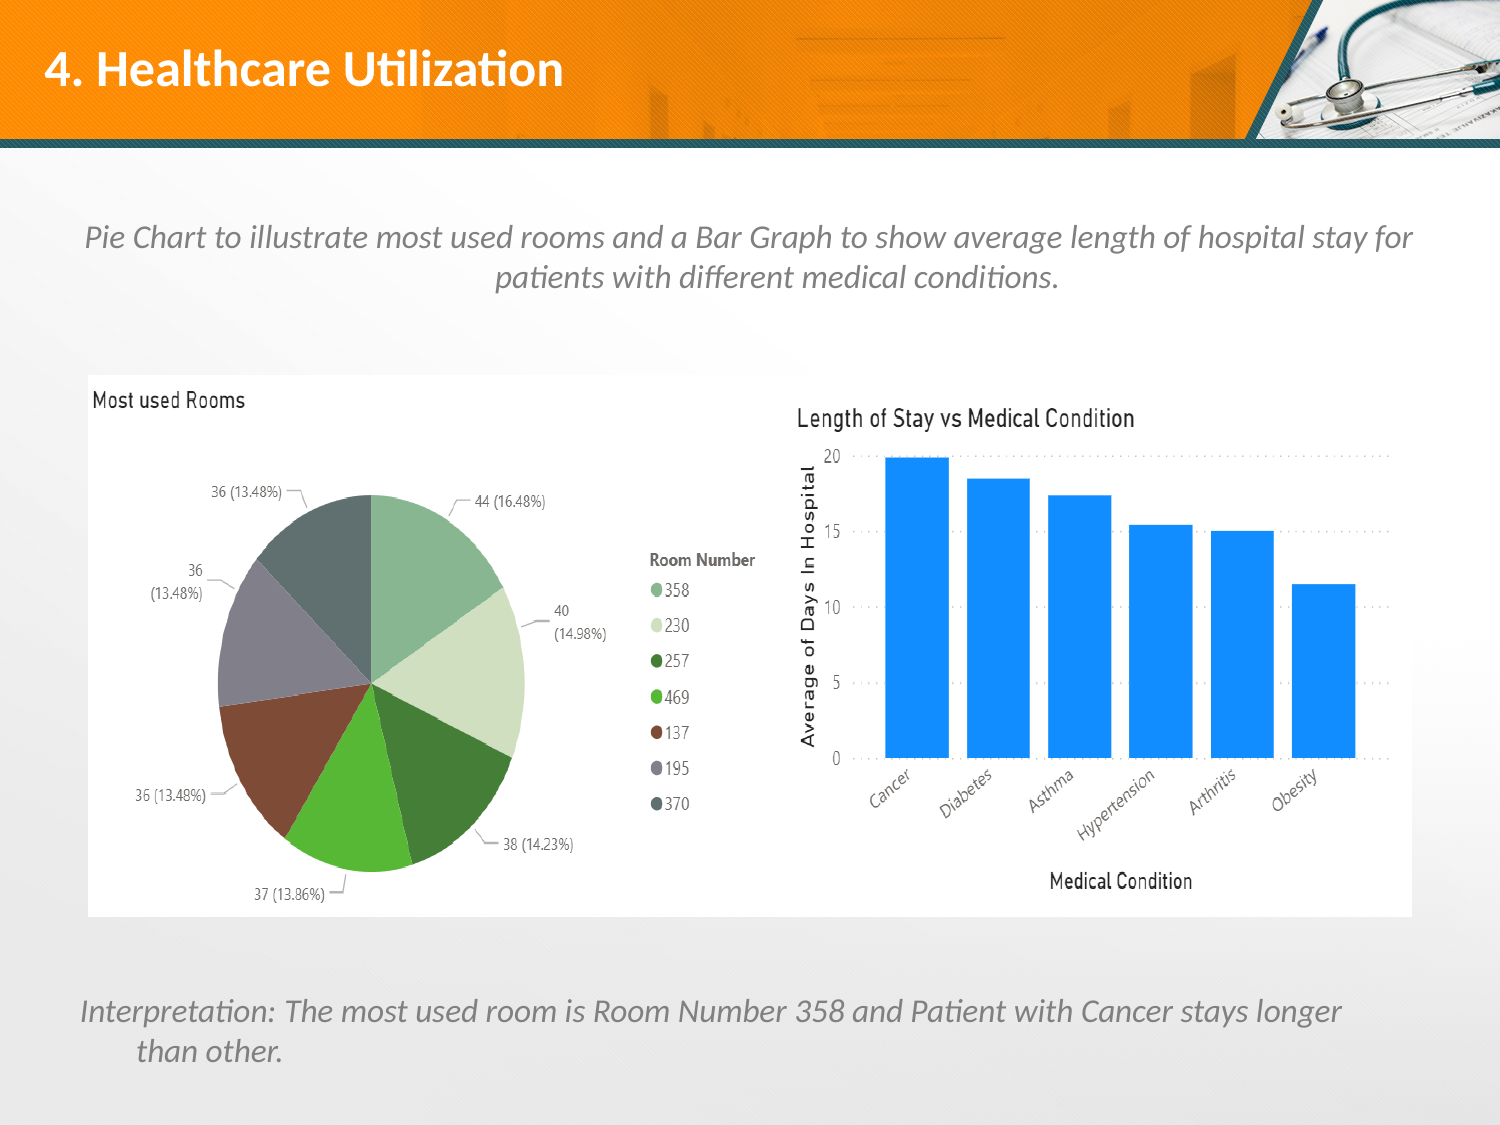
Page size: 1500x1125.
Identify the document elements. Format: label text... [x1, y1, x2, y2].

title 4. Healthcare Utilization [29, 0, 1287, 132]
picture [0, 0, 1500, 1125]
text_box Interpretation: The most used room is Room Number 358 and Patient with Cancer stays longer than other. [64, 981, 1408, 1083]
list Pie Chart to illustrate most used rooms and a Bar Graph to show average length of hospital stay for patients with different medical conditions. [64, 208, 1436, 965]
